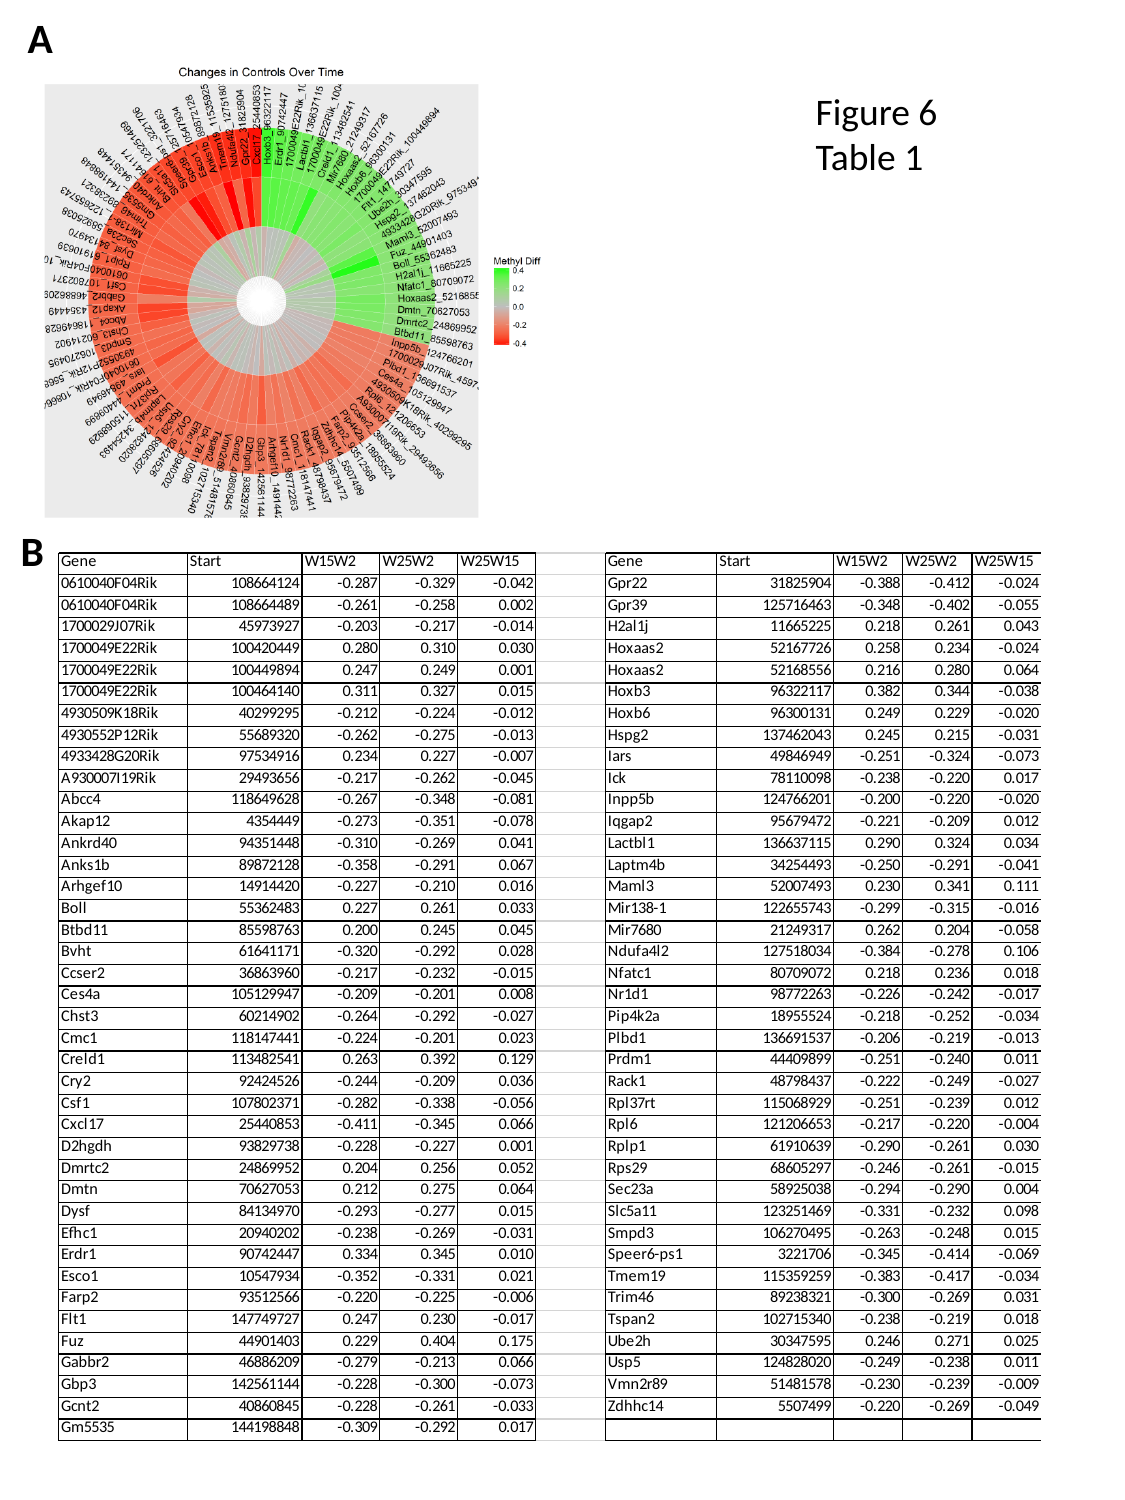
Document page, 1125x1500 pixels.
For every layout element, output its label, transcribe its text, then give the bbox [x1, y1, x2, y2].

text_box Figure 6 Table 1 [800, 80, 953, 185]
text_box B [5, 517, 52, 582]
text_box A [12, 4, 68, 70]
picture [37, 37, 551, 551]
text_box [57, 552, 1043, 1442]
